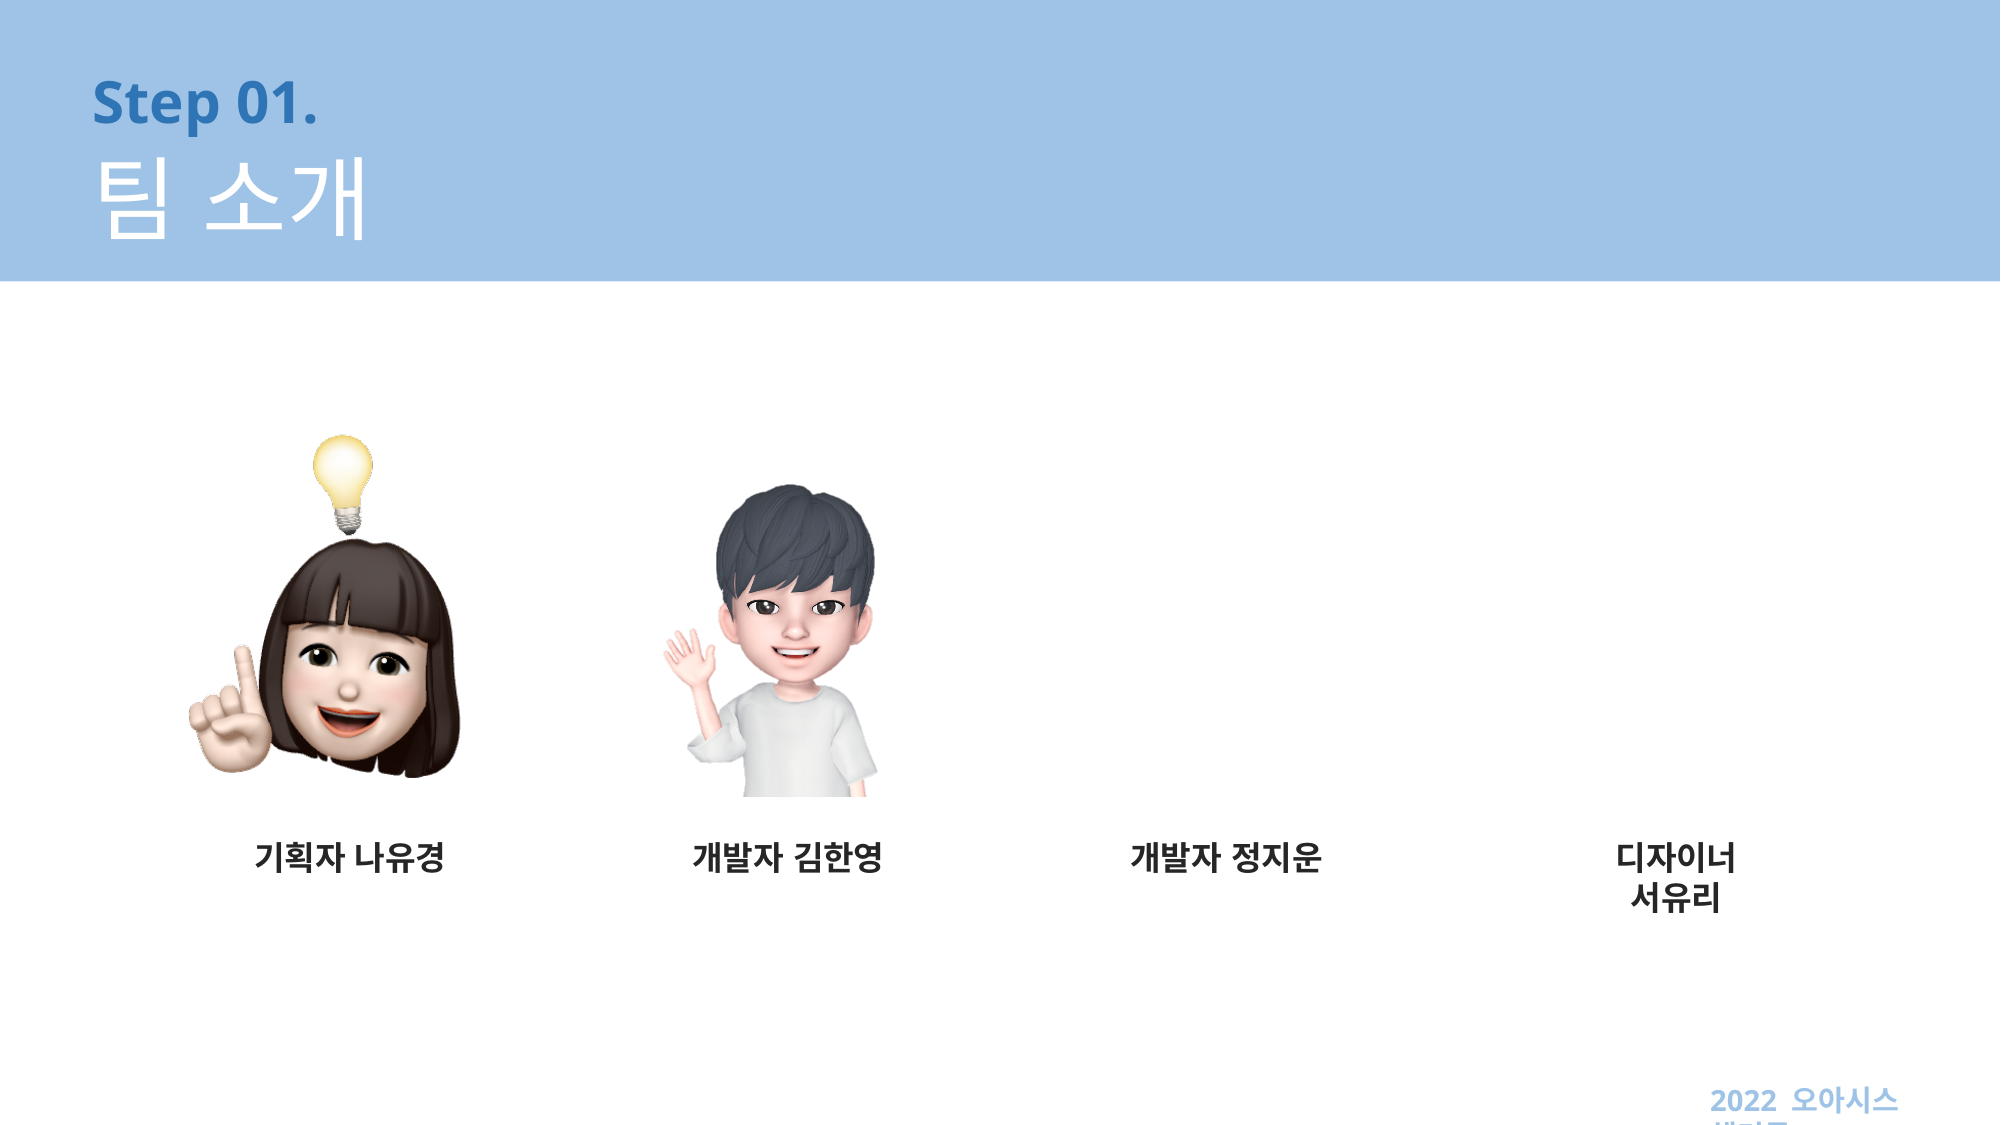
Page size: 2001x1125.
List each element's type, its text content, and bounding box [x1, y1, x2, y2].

text_box 개발자 김한영 [675, 830, 903, 885]
text_box 디자이너 서유리 [1551, 830, 1802, 925]
text_box 2022 오아시스 해커톤 [1695, 1074, 2000, 1125]
text_box [0, 0, 2000, 282]
picture [615, 448, 963, 797]
text_box Step 01. [77, 57, 339, 143]
picture [135, 395, 566, 826]
text_box 기획자 나유경 [236, 830, 464, 885]
text_box 개발자 정지운 [1113, 830, 1341, 885]
text_box 팀 소개 [77, 134, 455, 259]
